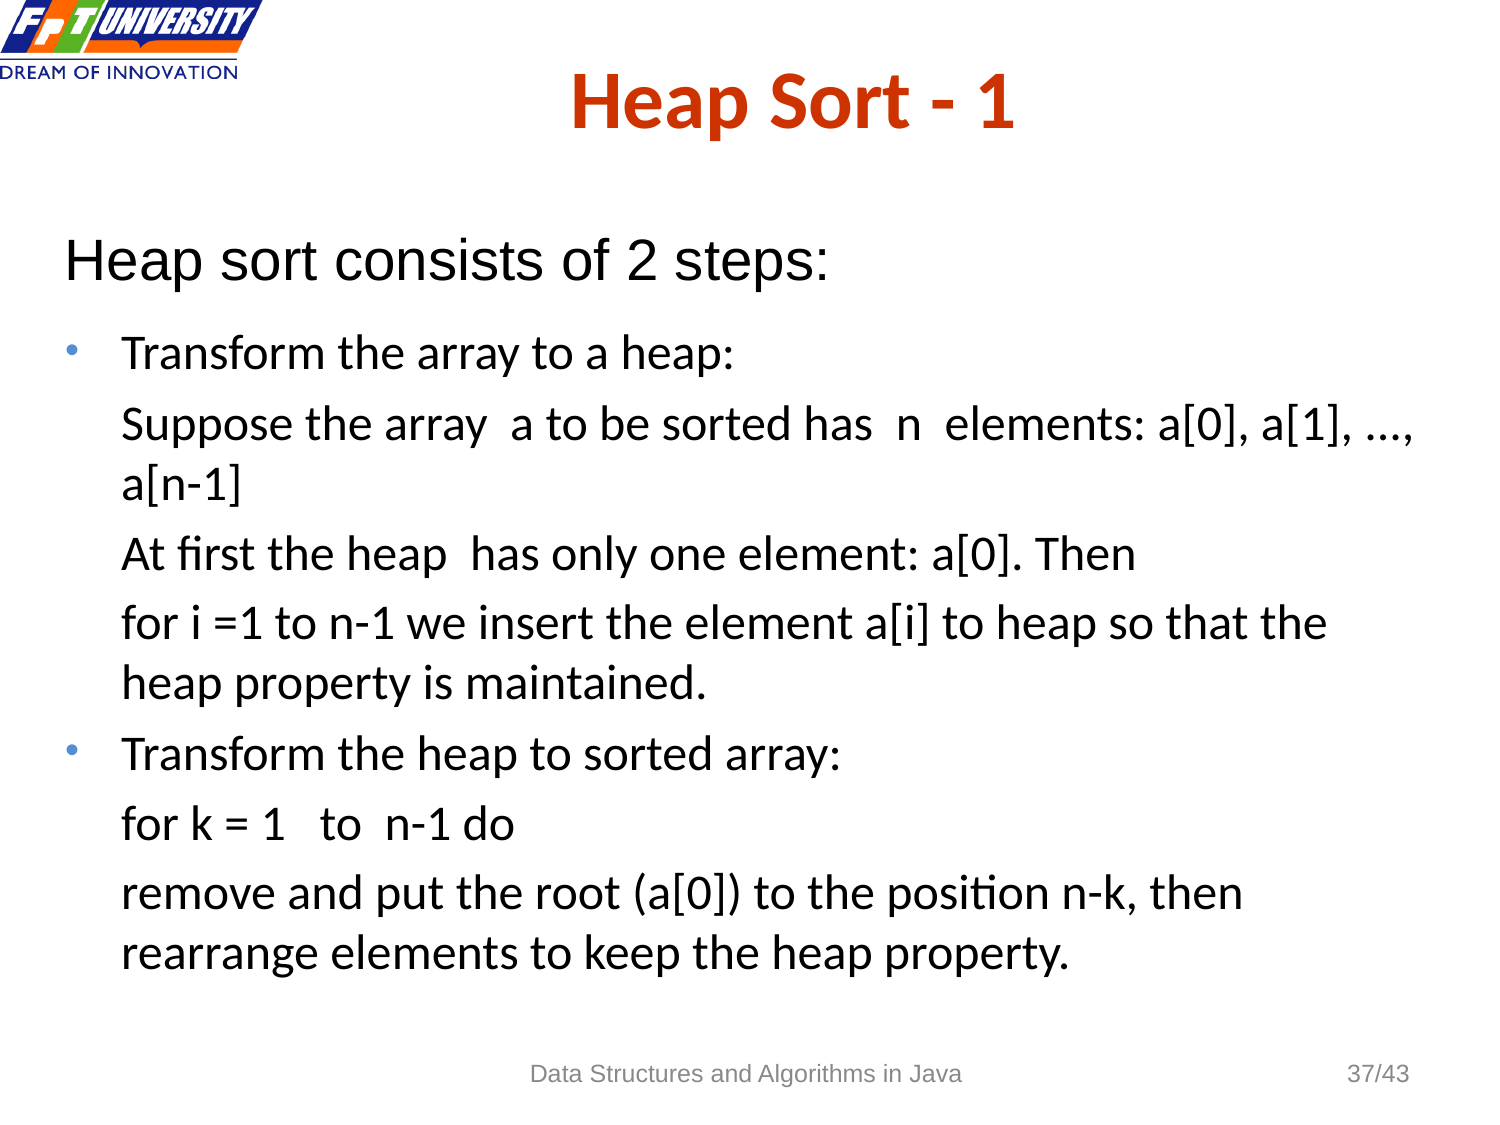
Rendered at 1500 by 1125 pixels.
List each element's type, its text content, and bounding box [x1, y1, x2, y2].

list Transform the array to a heap: Suppose the array a to be sorted has n elements: a[0], a[1], ..., a[n-1] At first the heap has only one element: a[0]. Then for i =1 to n-1 we insert the element a[i] to heap so that the heap property is maintained. Transform the heap to sorted array: for k = 1 to n-1 do remove and put the root (a[0]) to the position n-k, then rearrange elements to keep the heap property. [49, 312, 1463, 988]
slide_number 37/43 [1074, 1042, 1425, 1103]
footer Data Structures and Algorithms in Java [474, 1042, 1025, 1103]
picture [0, 0, 212, 79]
title Heap Sort - 1 [212, 0, 1376, 197]
text_box Heap sort consists of 2 steps: [49, 214, 1250, 300]
